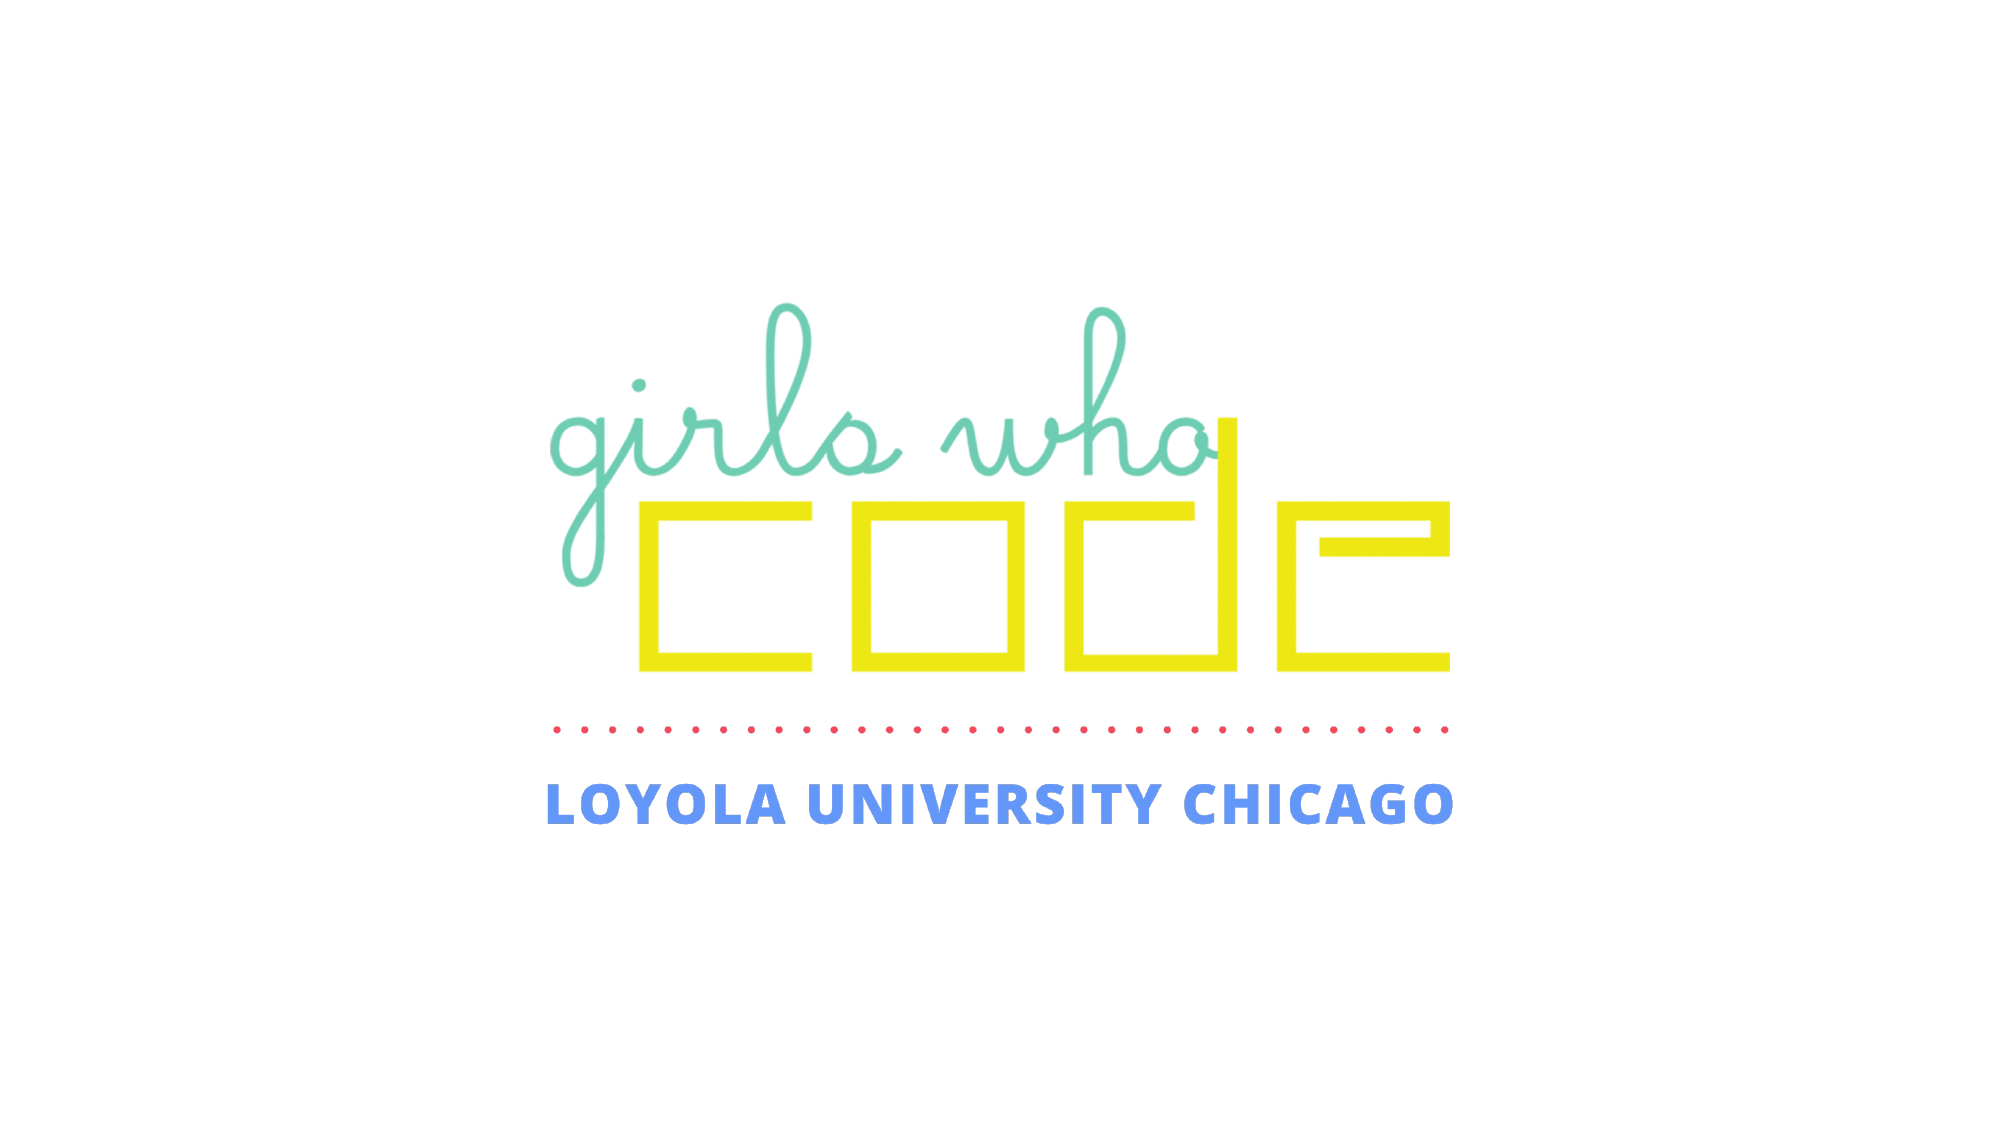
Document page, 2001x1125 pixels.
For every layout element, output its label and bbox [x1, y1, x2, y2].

picture [470, 33, 1530, 1092]
